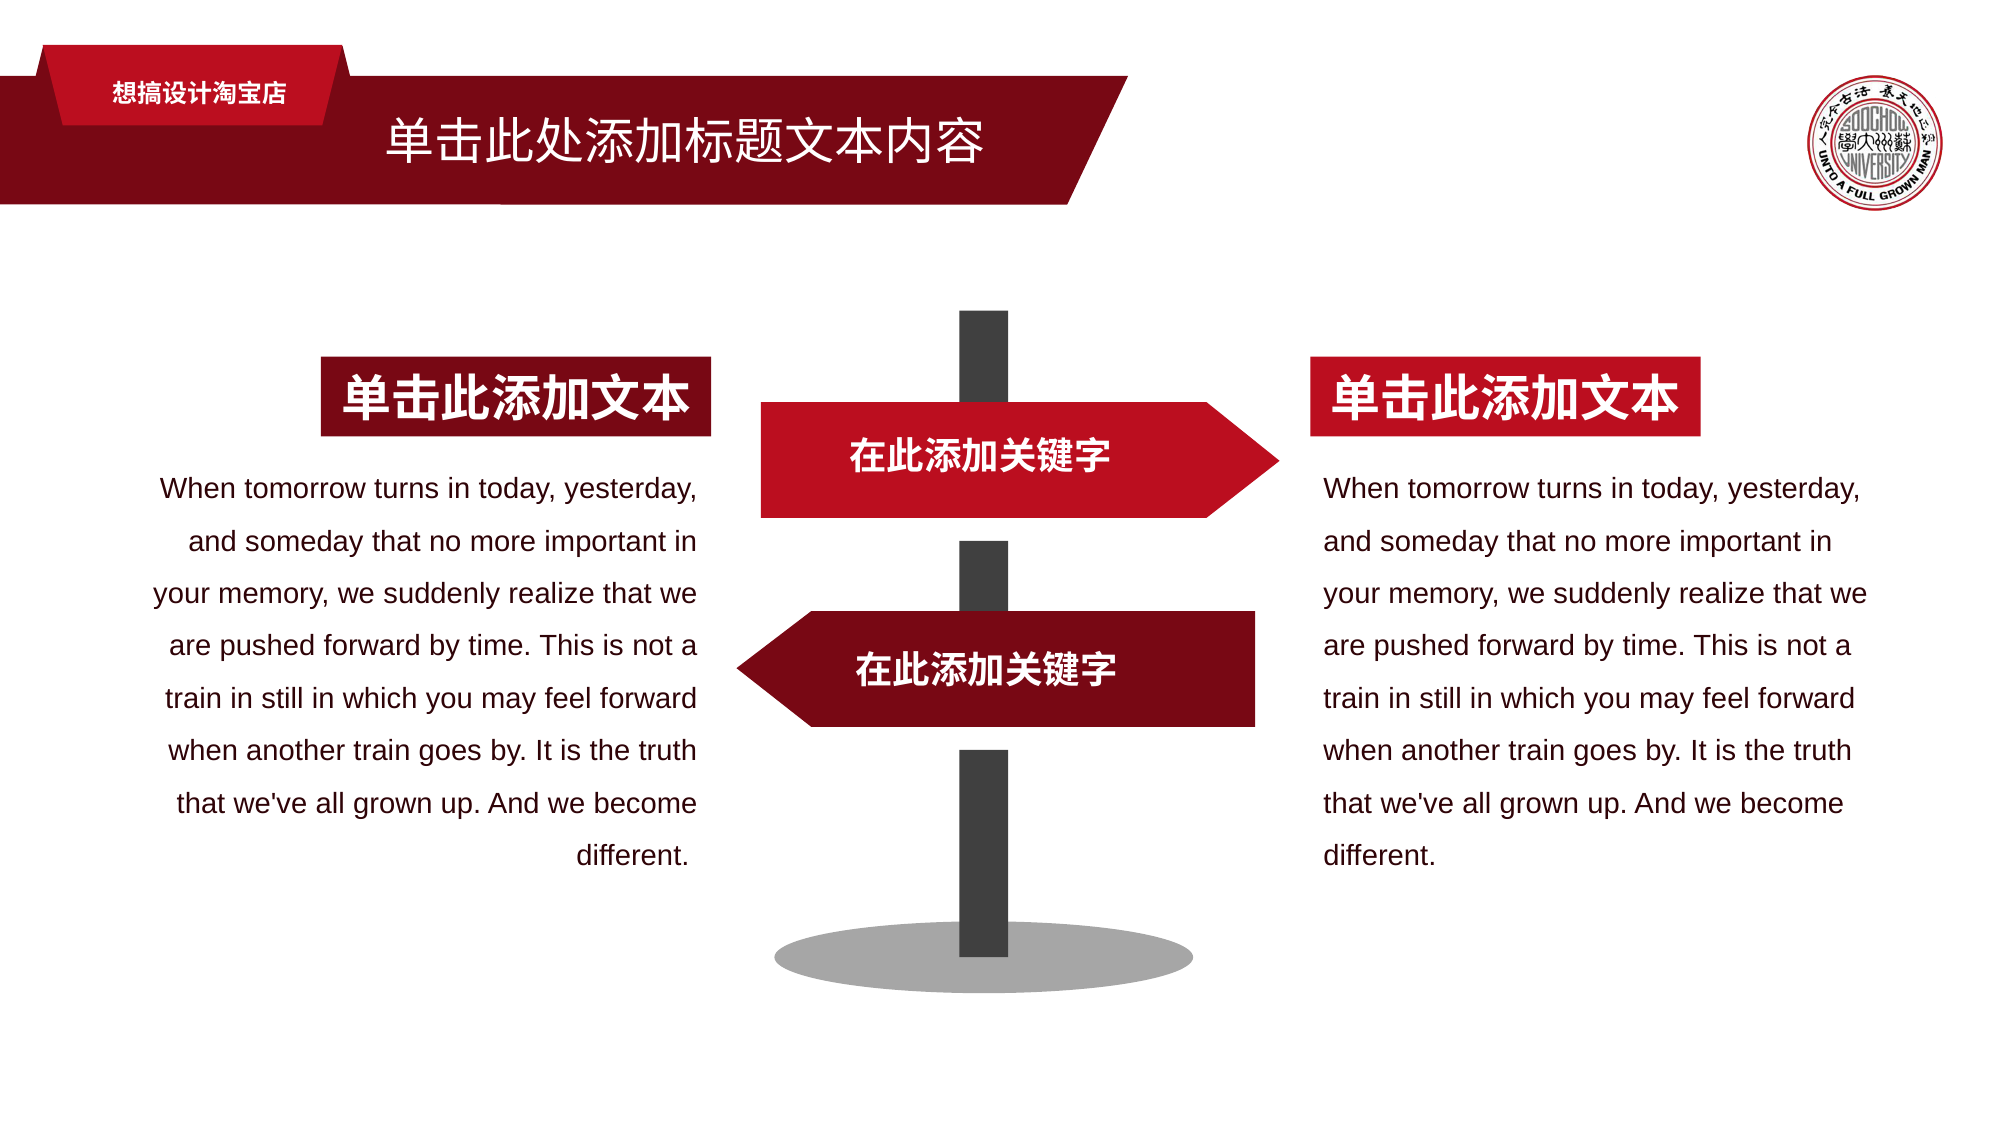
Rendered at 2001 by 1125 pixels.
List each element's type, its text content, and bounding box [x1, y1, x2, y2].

text_box When tomorrow turns in today, yesterday, and someday that no more important in your memory, we suddenly realize that we are pushed forward by time. This is not a train in still in which you may feel forward when another train goes by. It is the truth that we've all grown up. And we become different. [1308, 444, 1910, 879]
text_box 单击此处添加标题文本内容 [364, 99, 1006, 180]
text_box 单击此添加文本 [320, 356, 712, 437]
text_box When tomorrow turns in today, yesterday, and someday that no more important in your memory, we suddenly realize that we are pushed forward by time. This is not a train in still in which you may feel forward when another train goes by. It is the truth that we've all grown up. And we become different. [112, 444, 713, 879]
text_box [338, 47, 351, 74]
text_box [59, 115, 326, 127]
text_box 单击此添加文本 [1310, 356, 1701, 437]
picture [1807, 75, 1943, 211]
text_box [41, 43, 344, 107]
text_box [0, 74, 1130, 206]
text_box [773, 958, 1195, 995]
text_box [736, 310, 1280, 958]
text_box [35, 47, 48, 74]
text_box 想搞设计淘宝店 [57, 69, 343, 115]
